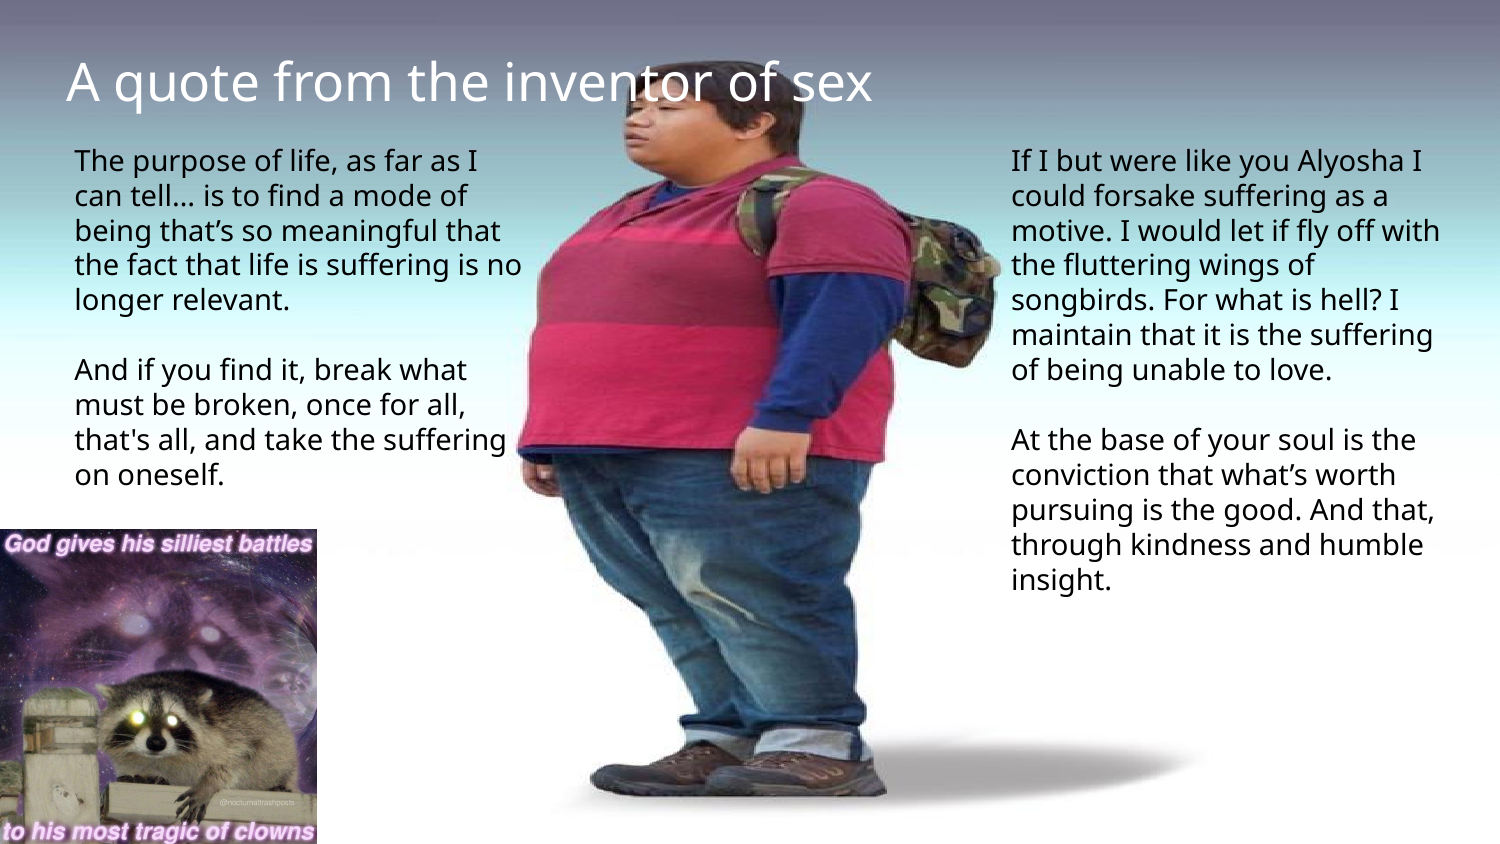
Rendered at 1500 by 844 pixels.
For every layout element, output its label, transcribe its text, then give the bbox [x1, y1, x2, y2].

picture [0, 0, 1500, 844]
text_box If I but were like you Alyosha I could forsake suffering as a motive. I would let if fly off with the fluttering wings of songbirds. For what is hell? I maintain that it is the suffering of being unable to love. At the base of your soul is the conviction that what’s worth pursuing is the good. And that, through kindness and humble insight. [996, 126, 1468, 612]
text_box The purpose of life, as far as I can tell… is to find a mode of being that’s so meaningful that the fact that life is suffering is no longer relevant. And if you find it, break what must be broken, once for all, that's all, and take the suffering on oneself. [59, 126, 548, 542]
title A quote from the inventor of sex [51, 32, 1449, 127]
